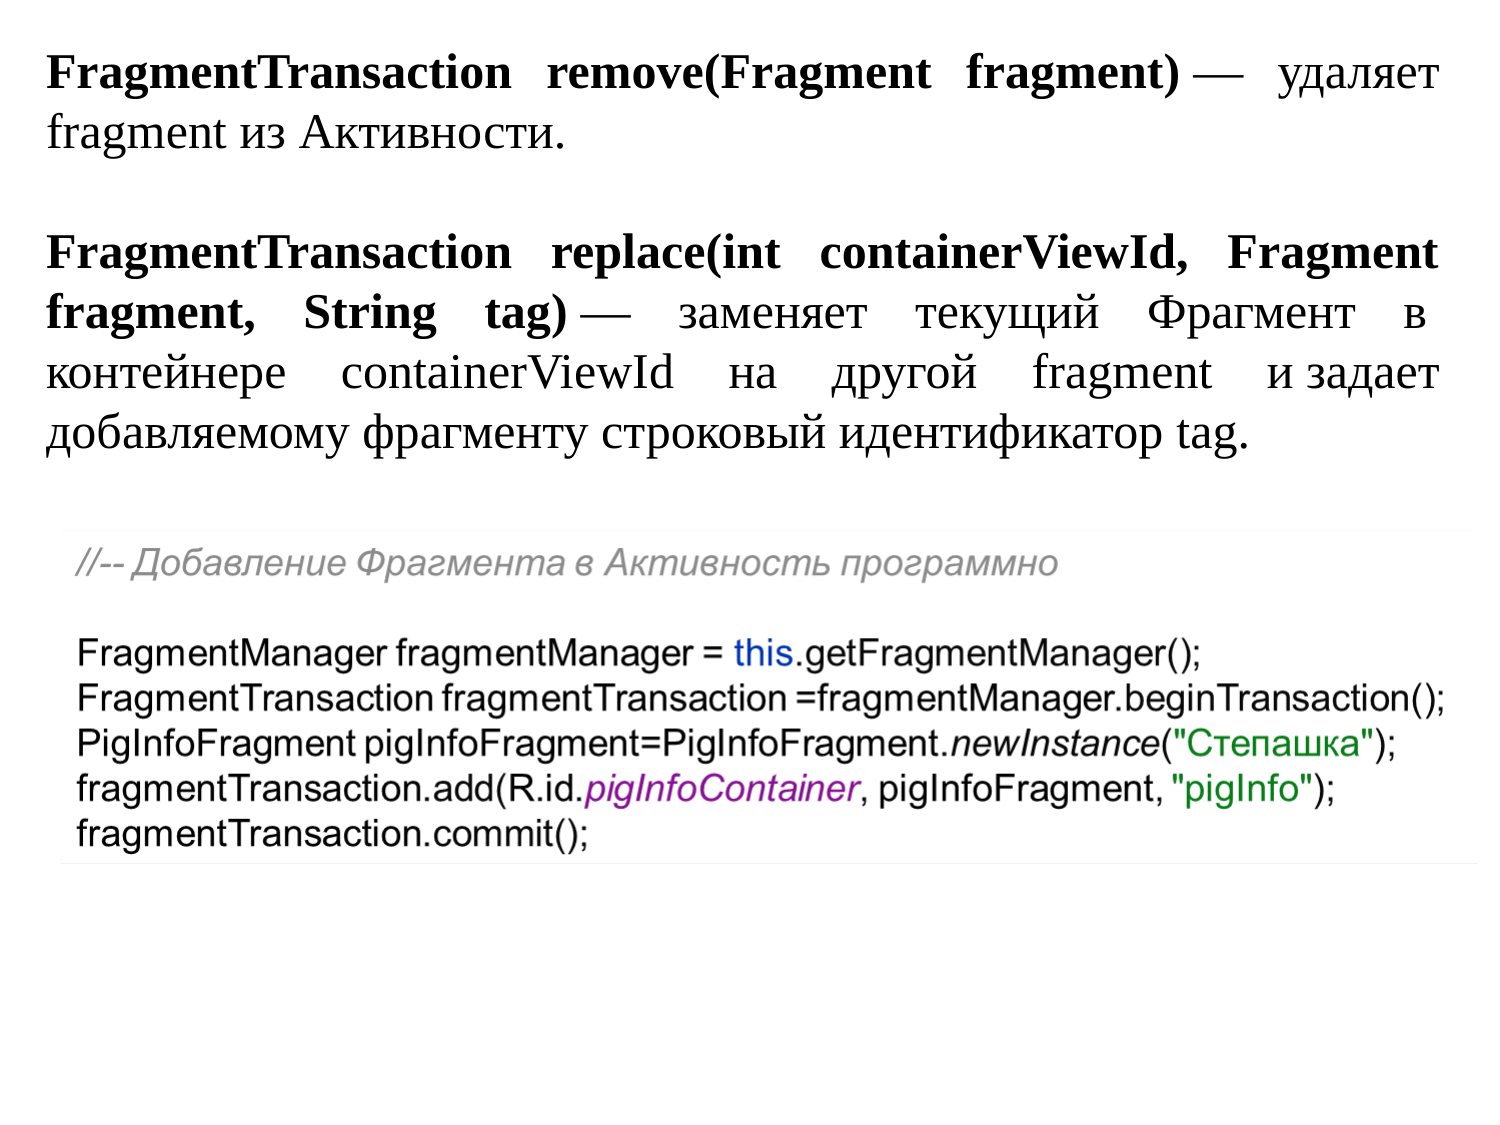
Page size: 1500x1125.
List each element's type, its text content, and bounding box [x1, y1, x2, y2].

text_box FragmentTransaction remove(Fragment fragment) — удаляет fragment из Активности. FragmentTransaction replace(int containerViewId, Fragment fragment, String tag) — заменяет текущий Фрагмент в контейнере containerViewId на другой fragment и задает добавляемому фрагменту строковый идентификатор tag. [31, 30, 1455, 466]
picture [52, 526, 1478, 880]
